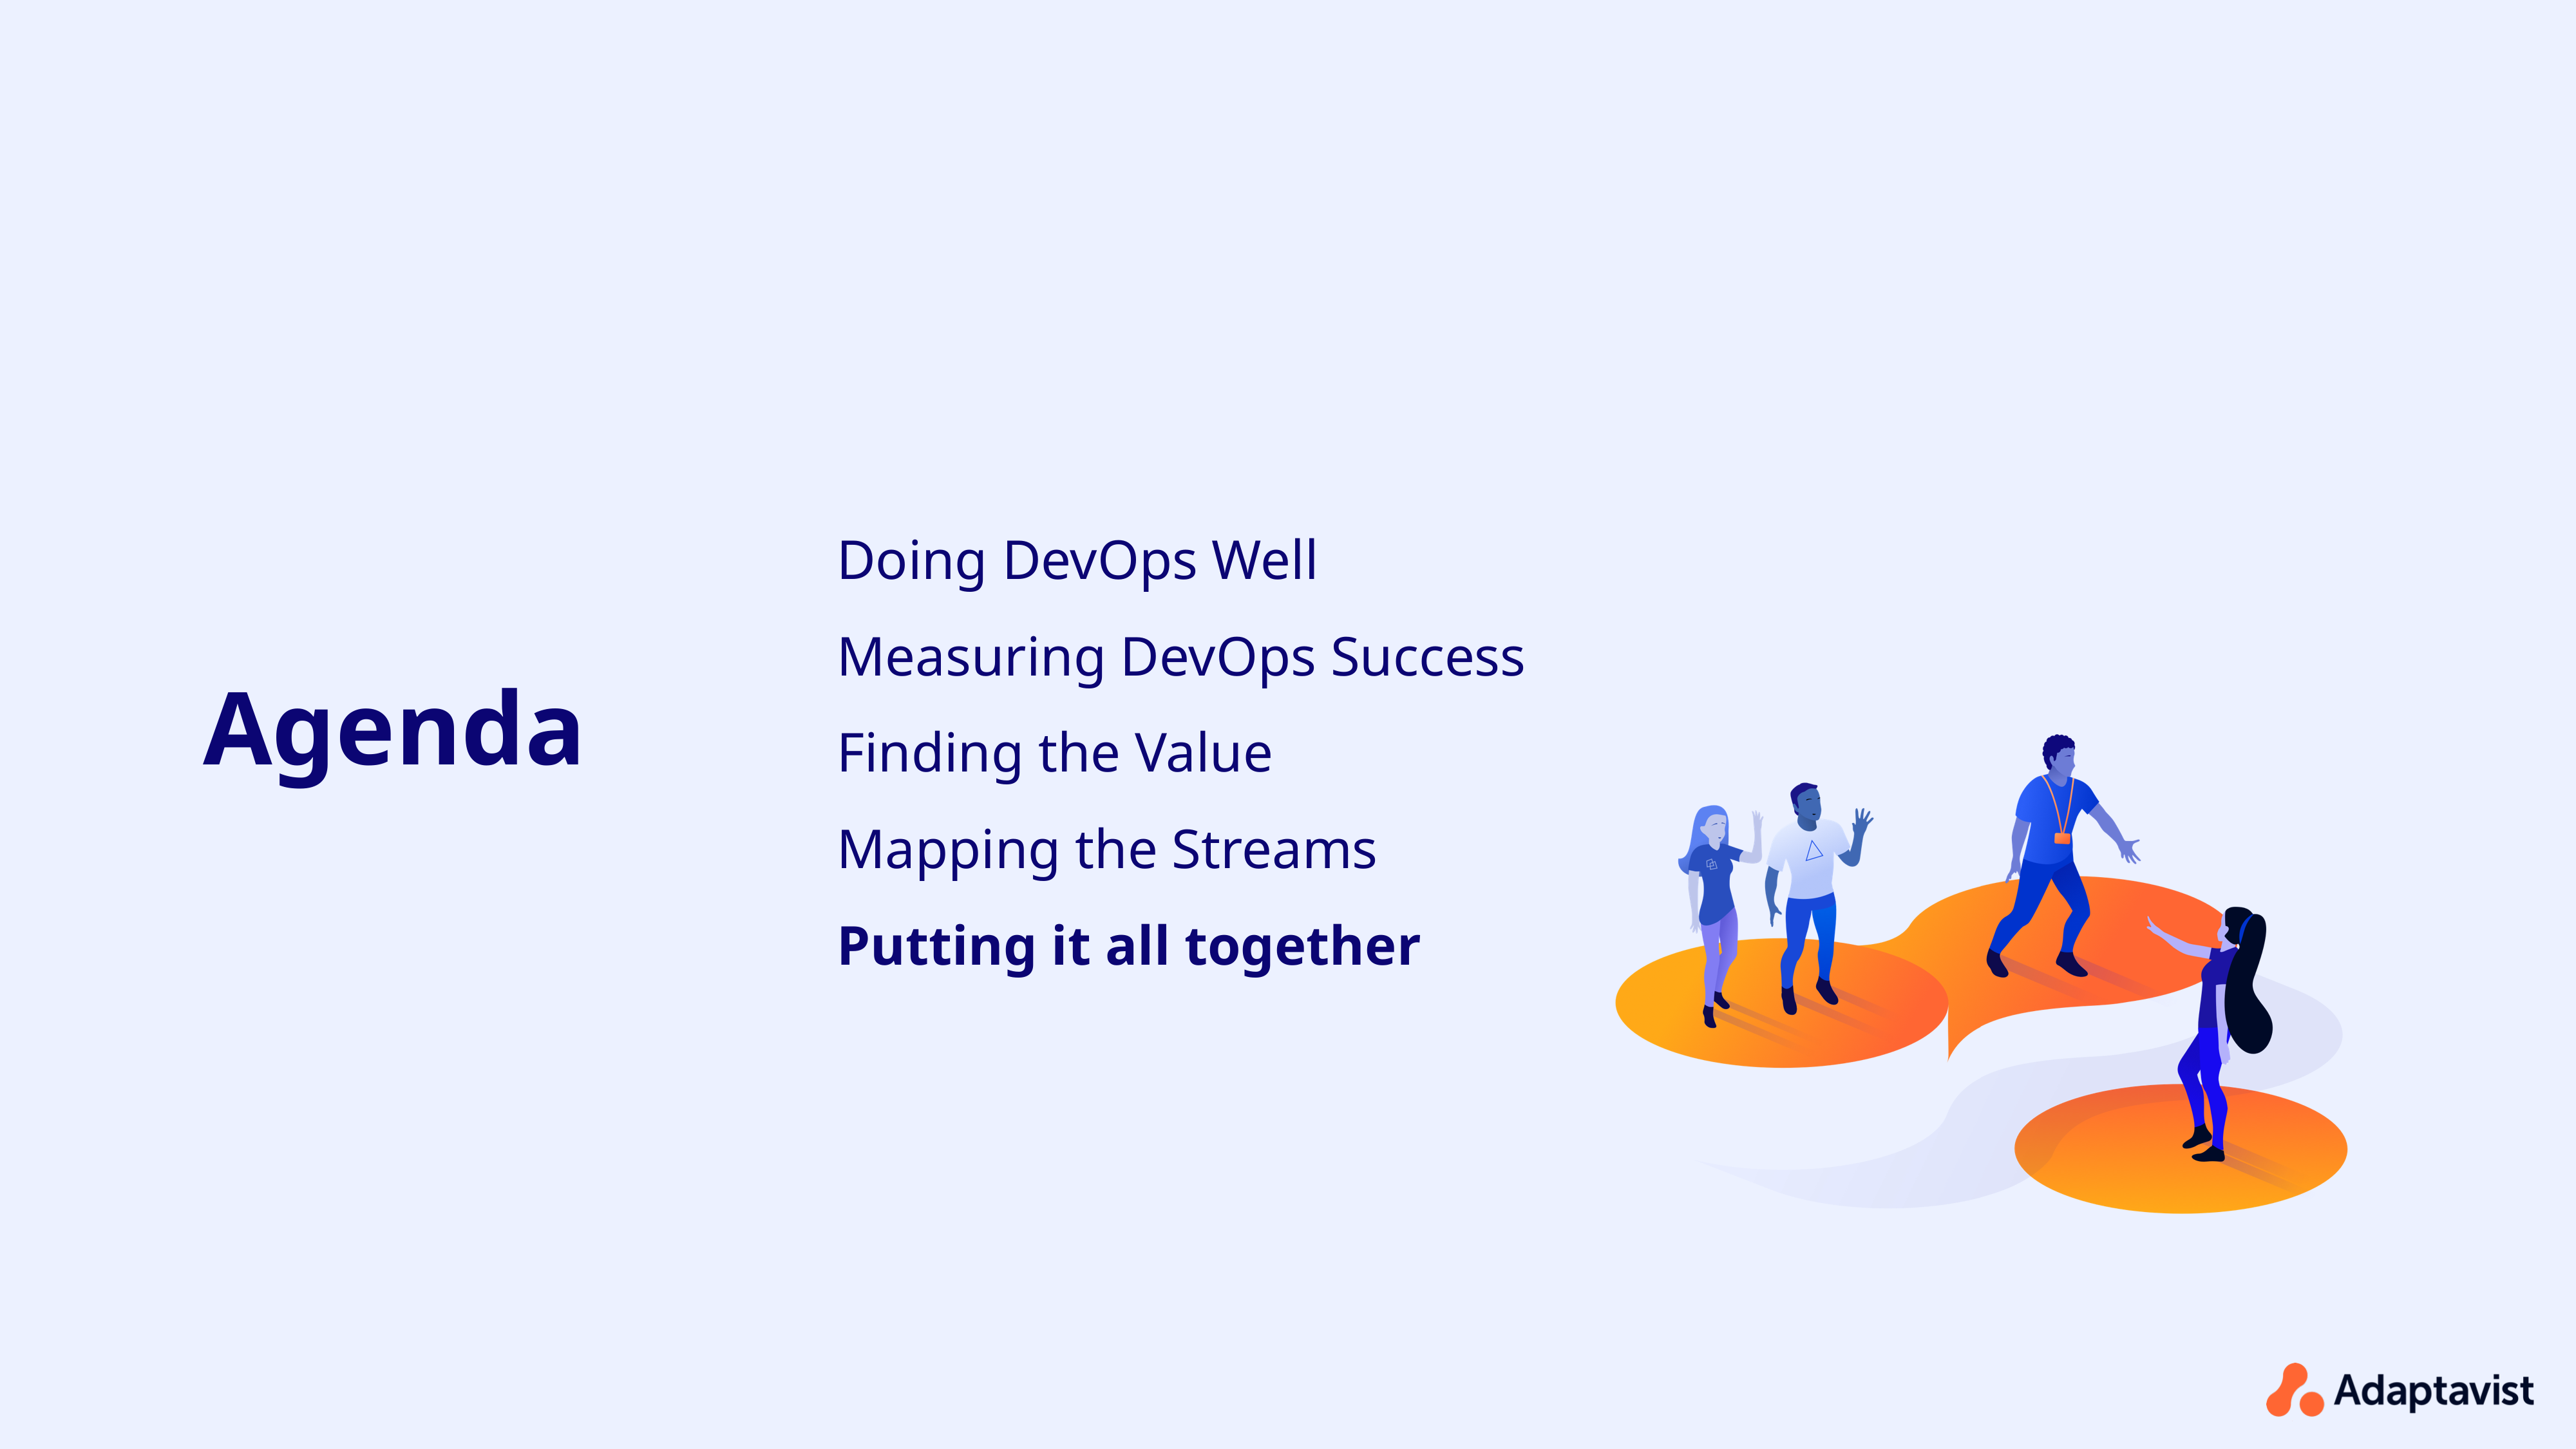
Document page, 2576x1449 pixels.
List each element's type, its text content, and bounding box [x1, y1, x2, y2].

picture [2266, 1363, 2534, 1421]
list Doing DevOps Well Measuring DevOps Success Finding the Value Mapping the Streams Putting it all together [837, 336, 1935, 1159]
picture [1611, 727, 2350, 1220]
